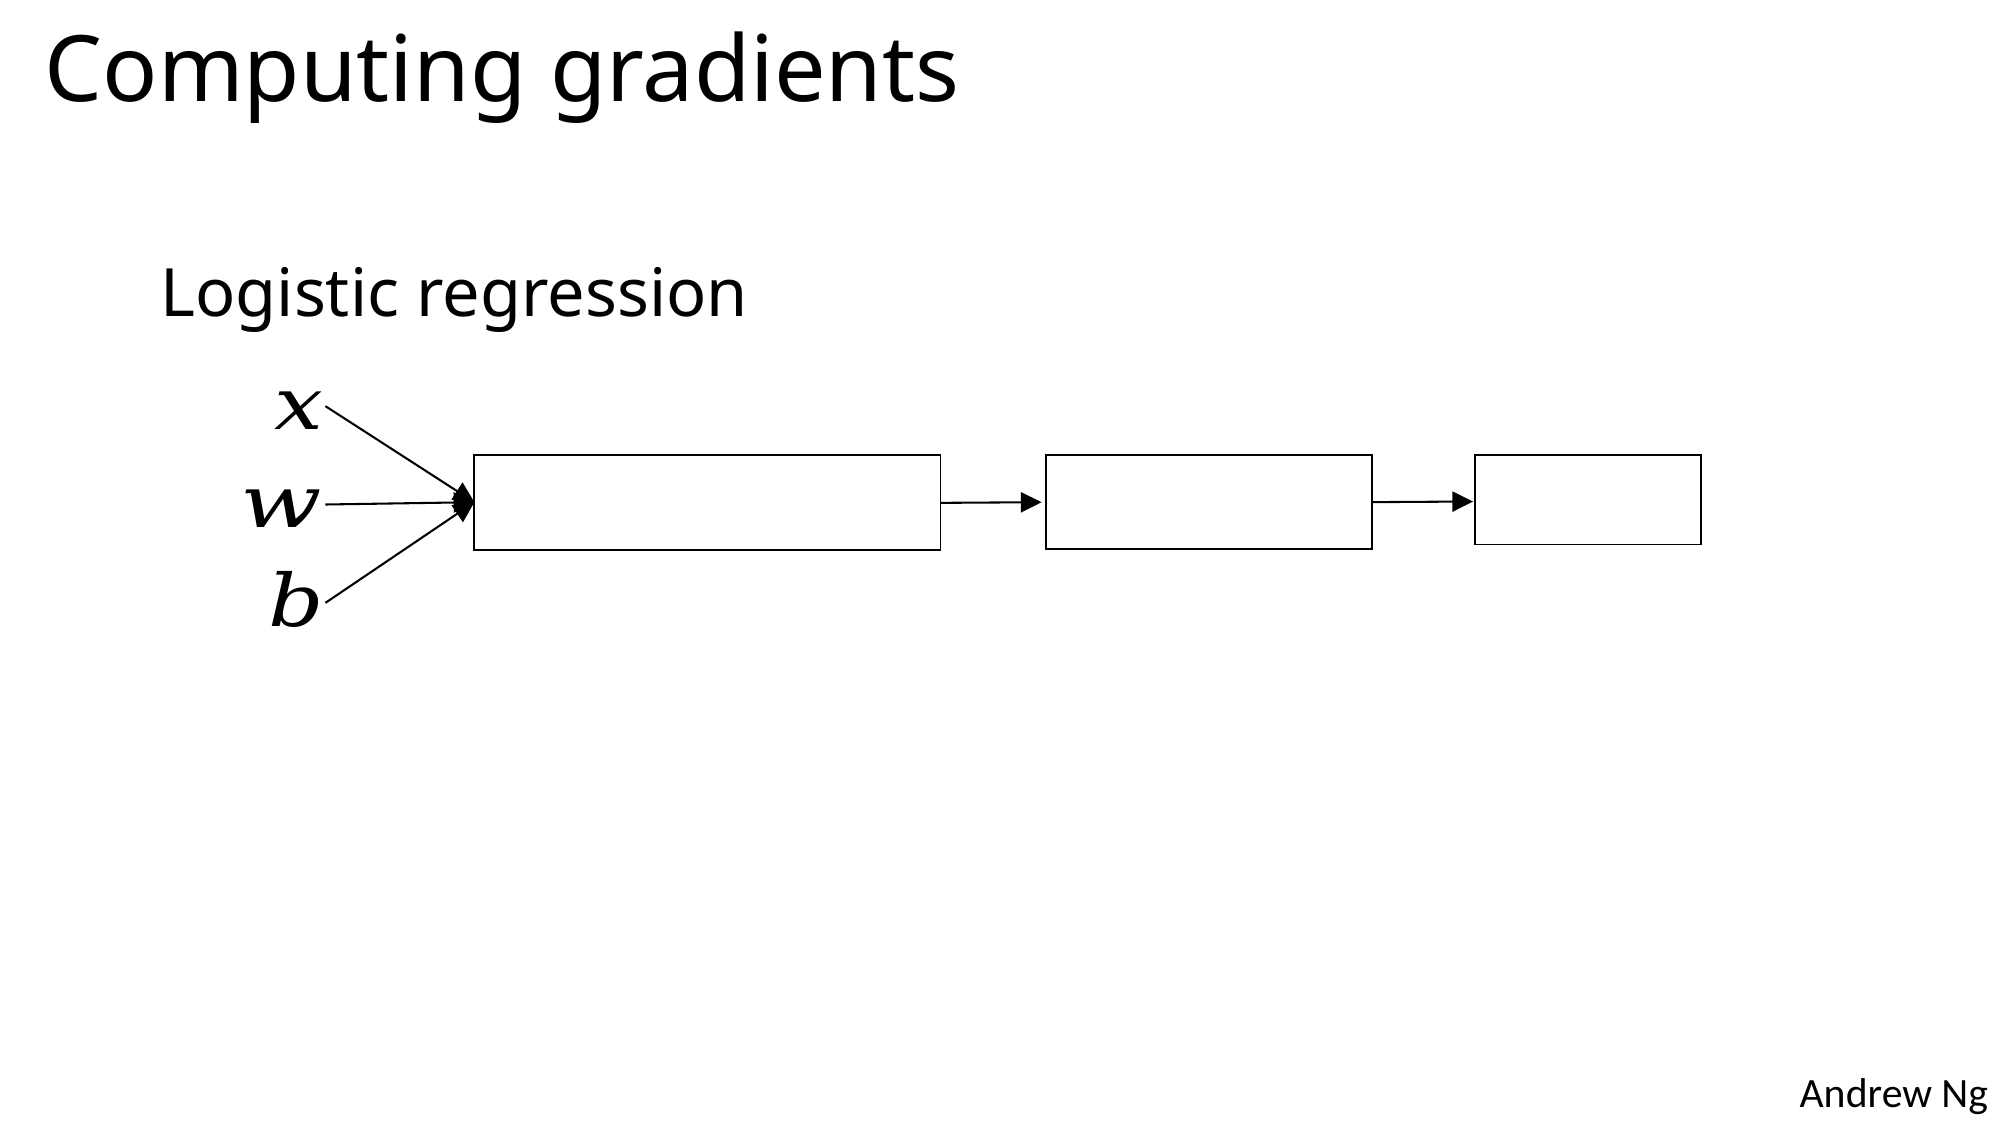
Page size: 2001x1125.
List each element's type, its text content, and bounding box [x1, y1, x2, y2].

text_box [325, 505, 475, 603]
title Computing gradients [30, 15, 1755, 233]
text_box Logistic regression [145, 242, 764, 338]
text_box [325, 406, 475, 502]
